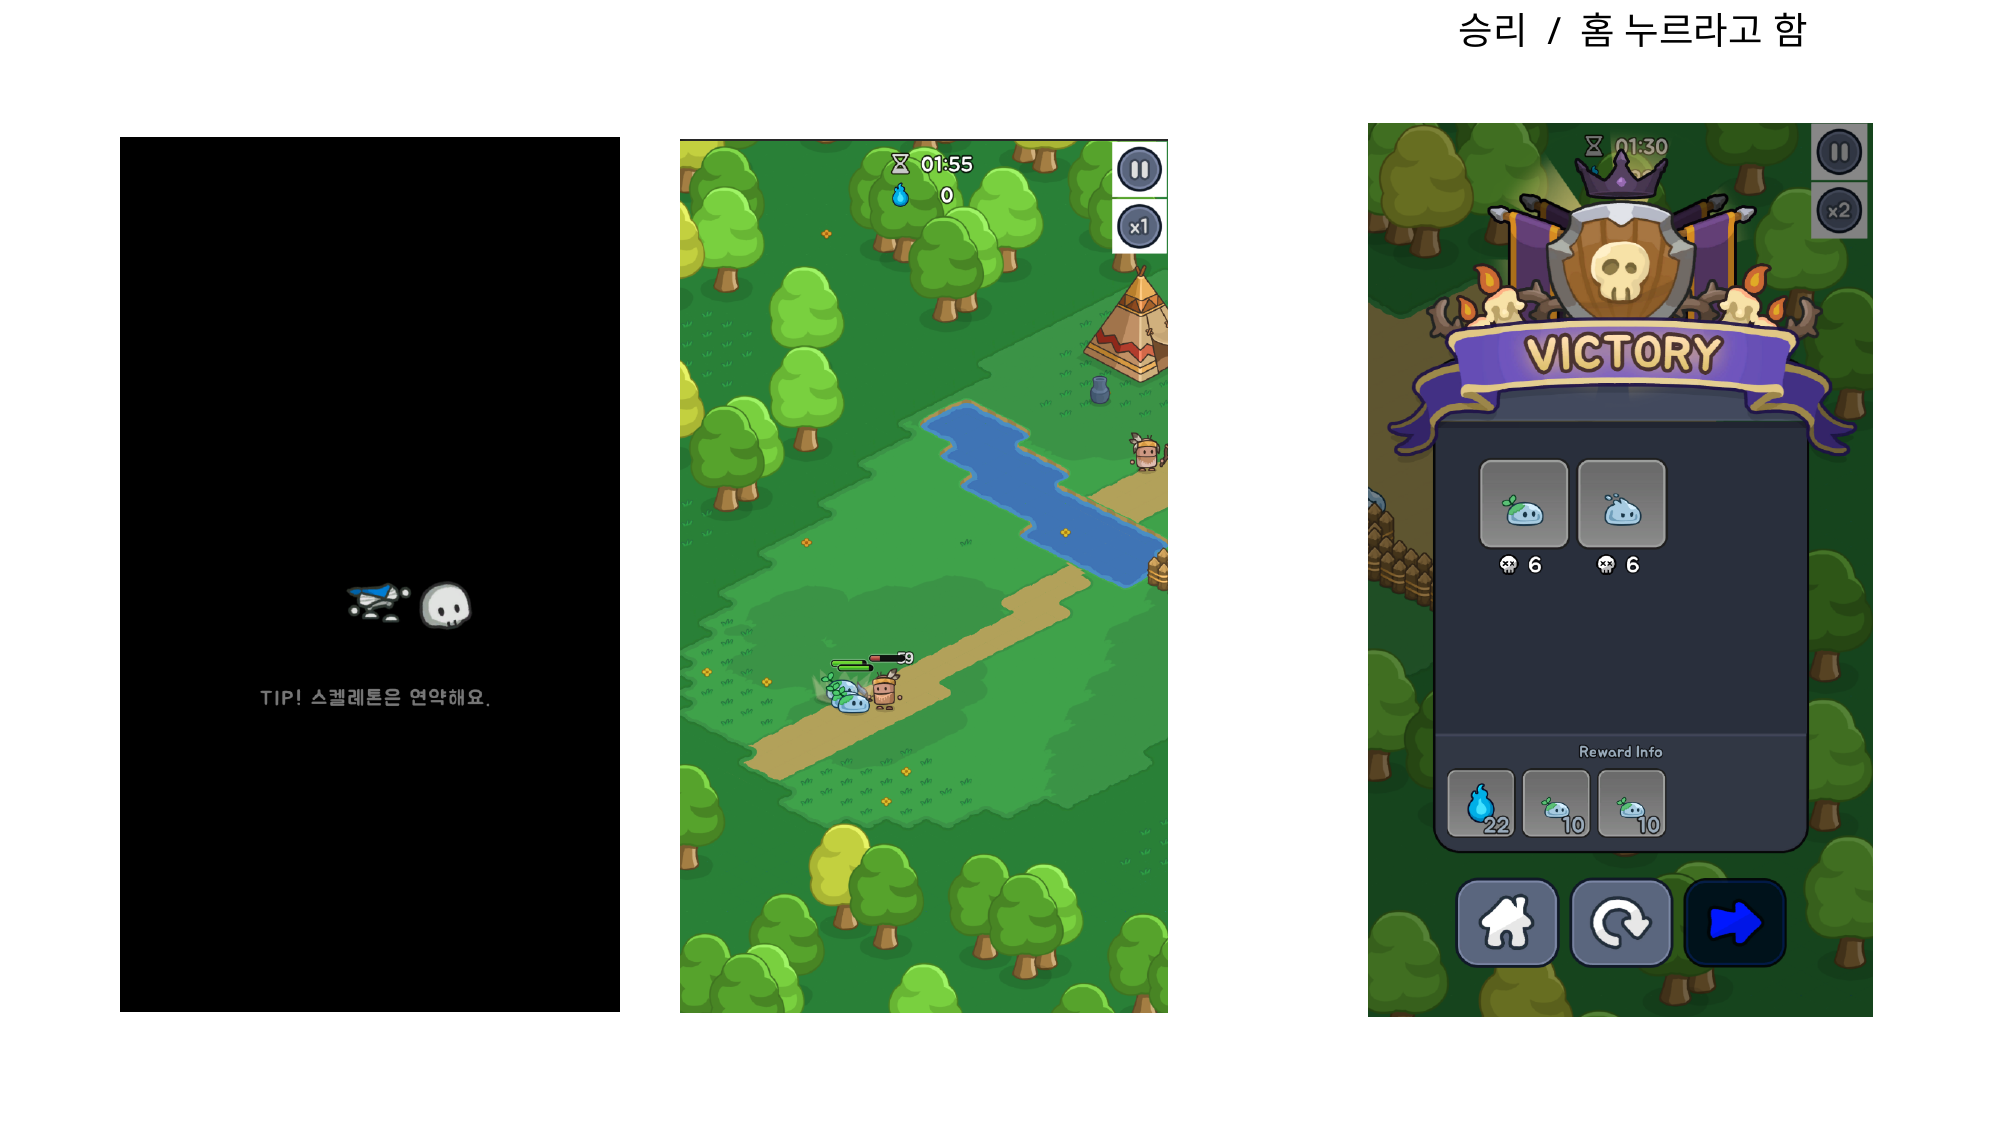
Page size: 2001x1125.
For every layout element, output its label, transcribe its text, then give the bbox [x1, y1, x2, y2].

picture [1368, 123, 1873, 1017]
text_box 승리 / 홈 누르라고 함 [1444, 0, 2000, 60]
picture [679, 139, 1168, 1013]
picture [119, 137, 620, 1012]
